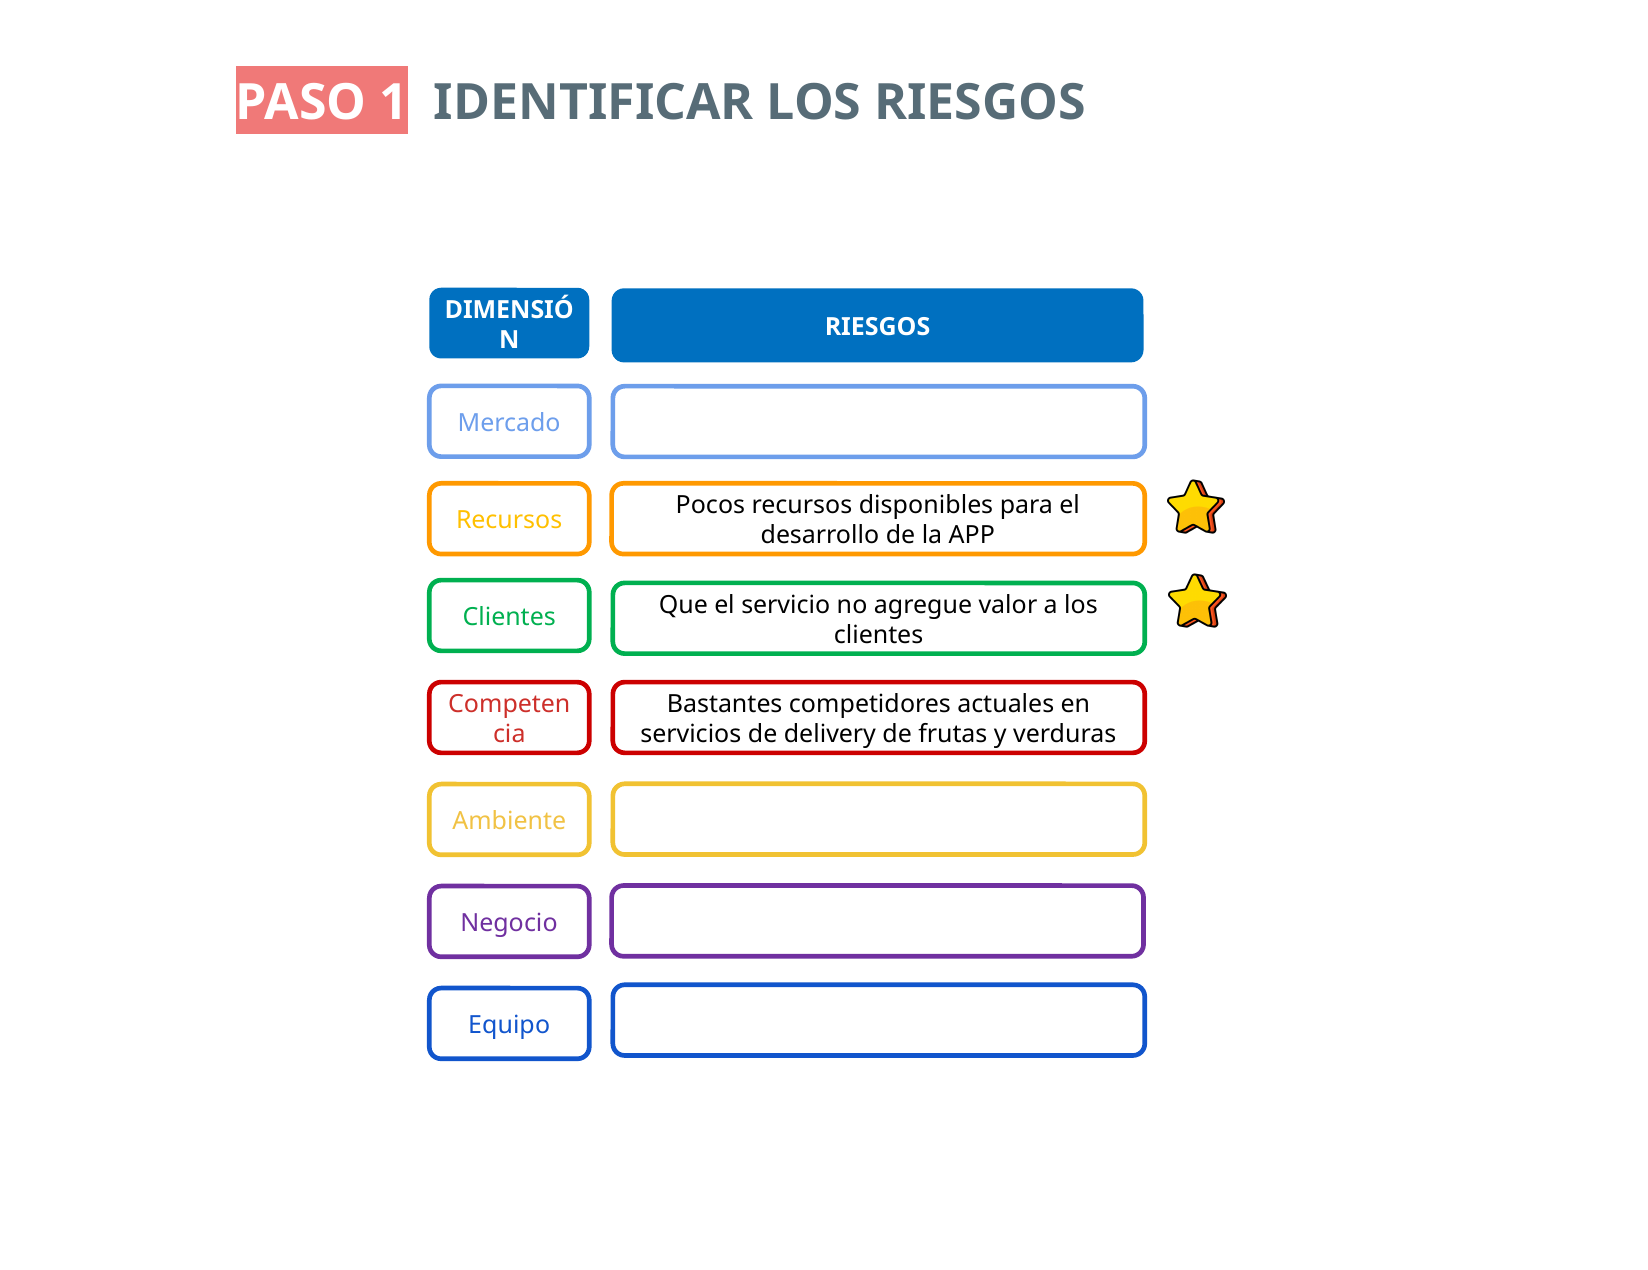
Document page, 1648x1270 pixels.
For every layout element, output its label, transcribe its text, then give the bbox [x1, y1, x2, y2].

text_box Negocio [429, 886, 590, 957]
text_box Clientes [429, 580, 590, 651]
text_box [612, 783, 1145, 855]
text_box Mercado [429, 385, 590, 457]
picture [1166, 477, 1226, 536]
text_box [611, 885, 1144, 957]
text_box Equipo [429, 988, 590, 1059]
text_box Ambiente [429, 784, 590, 855]
text_box RIESGOS [611, 288, 1144, 363]
text_box PASO 1 IDENTIFICAR LOS RIESGOS [220, 54, 1317, 149]
text_box Que el servicio no agregue valor a los clientes [612, 582, 1145, 654]
text_box DIMENSIÓN [429, 287, 590, 359]
text_box Bastantes competidores actuales en servicios de delivery de frutas y verduras [612, 682, 1145, 753]
text_box Recursos [429, 483, 590, 555]
text_box [612, 984, 1145, 1056]
text_box [612, 386, 1145, 457]
text_box Competencia [429, 682, 590, 753]
text_box Pocos recursos disponibles para el desarrollo de la APP [611, 483, 1145, 555]
picture [1168, 571, 1227, 630]
